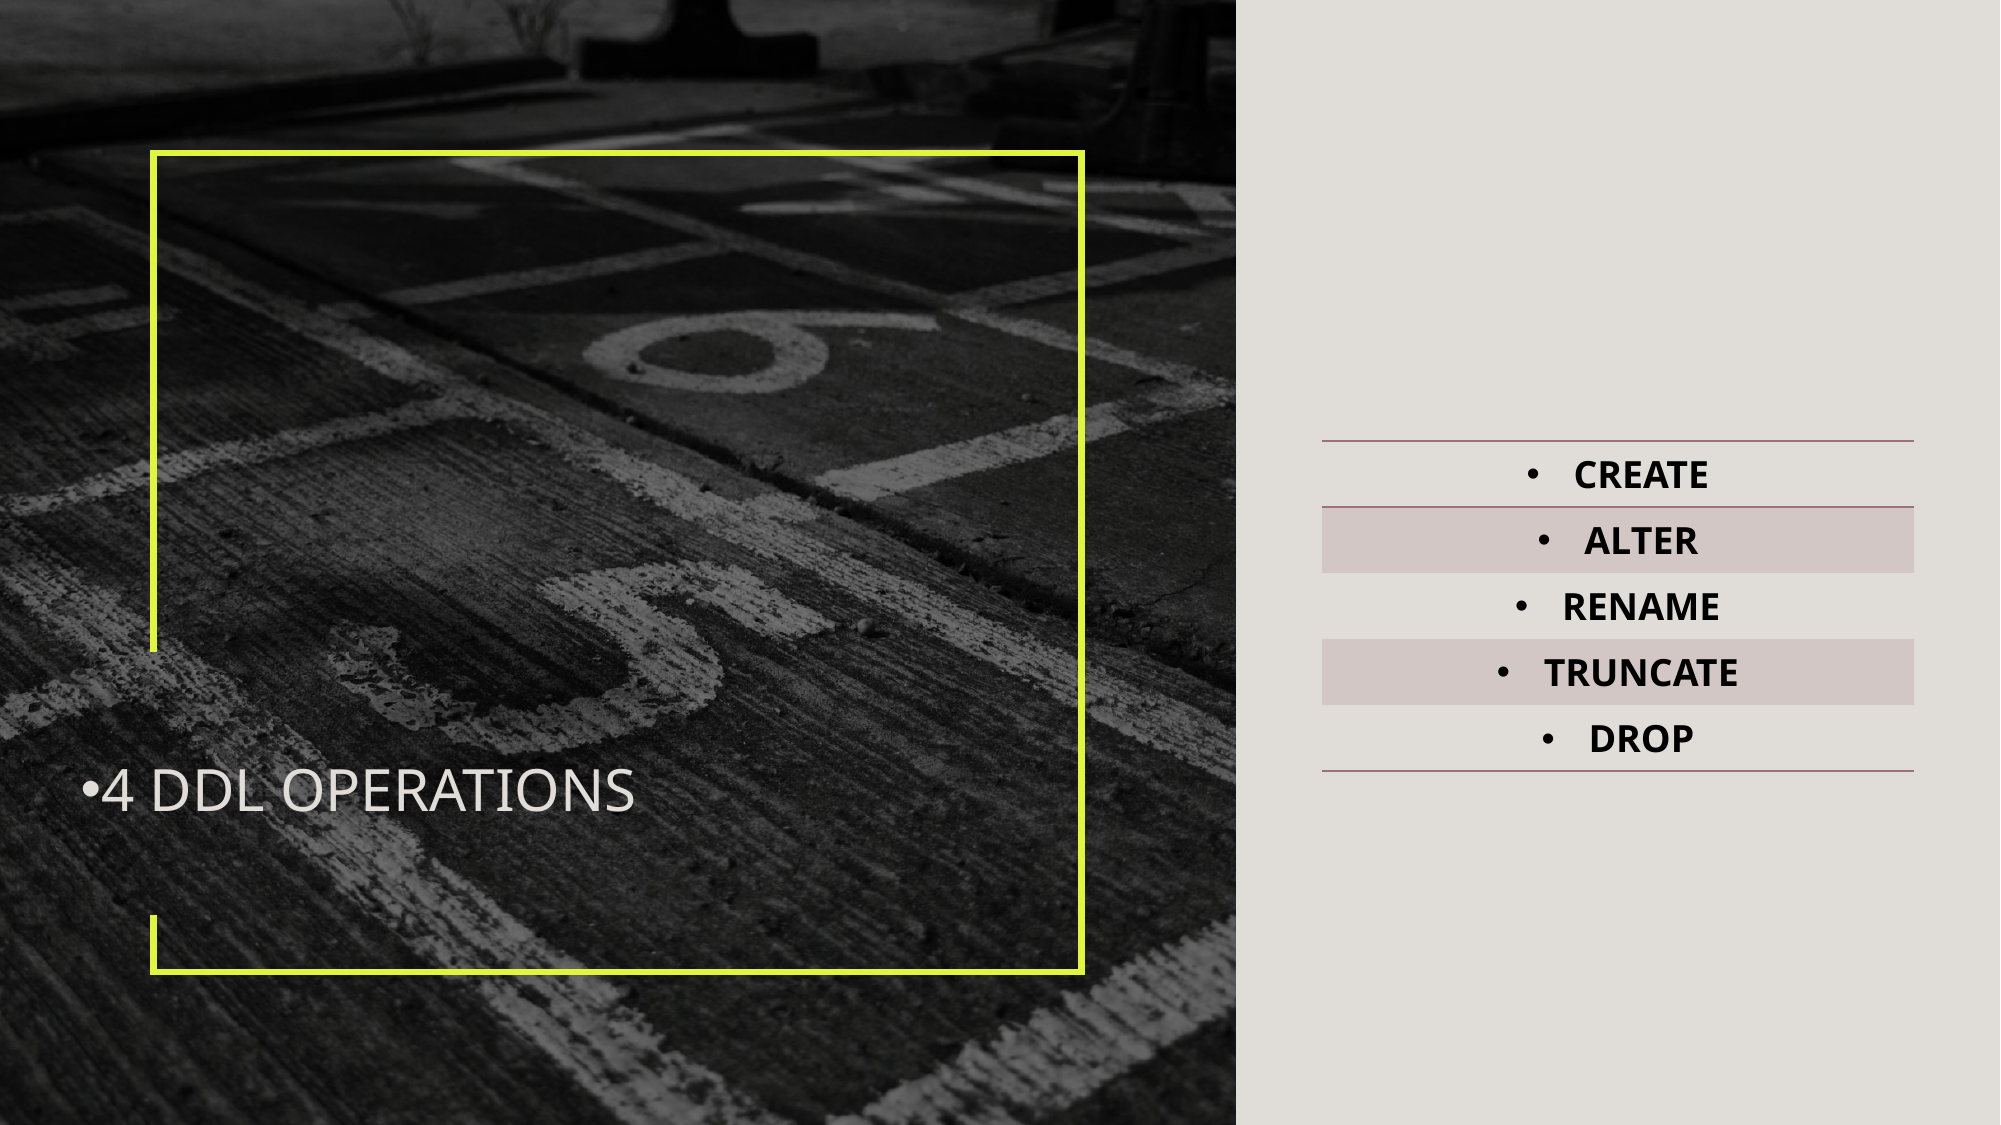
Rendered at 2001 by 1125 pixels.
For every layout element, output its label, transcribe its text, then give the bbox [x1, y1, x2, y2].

picture [0, 0, 1236, 1125]
text_box [1237, 0, 2000, 1125]
table_header CREATE [1322, 442, 1914, 506]
table_cell TRUNCATE [1322, 639, 1914, 705]
table_cell RENAME [1322, 573, 1914, 639]
table_cell ALTER [1322, 508, 1914, 573]
table_cell DROP [1322, 705, 1914, 770]
